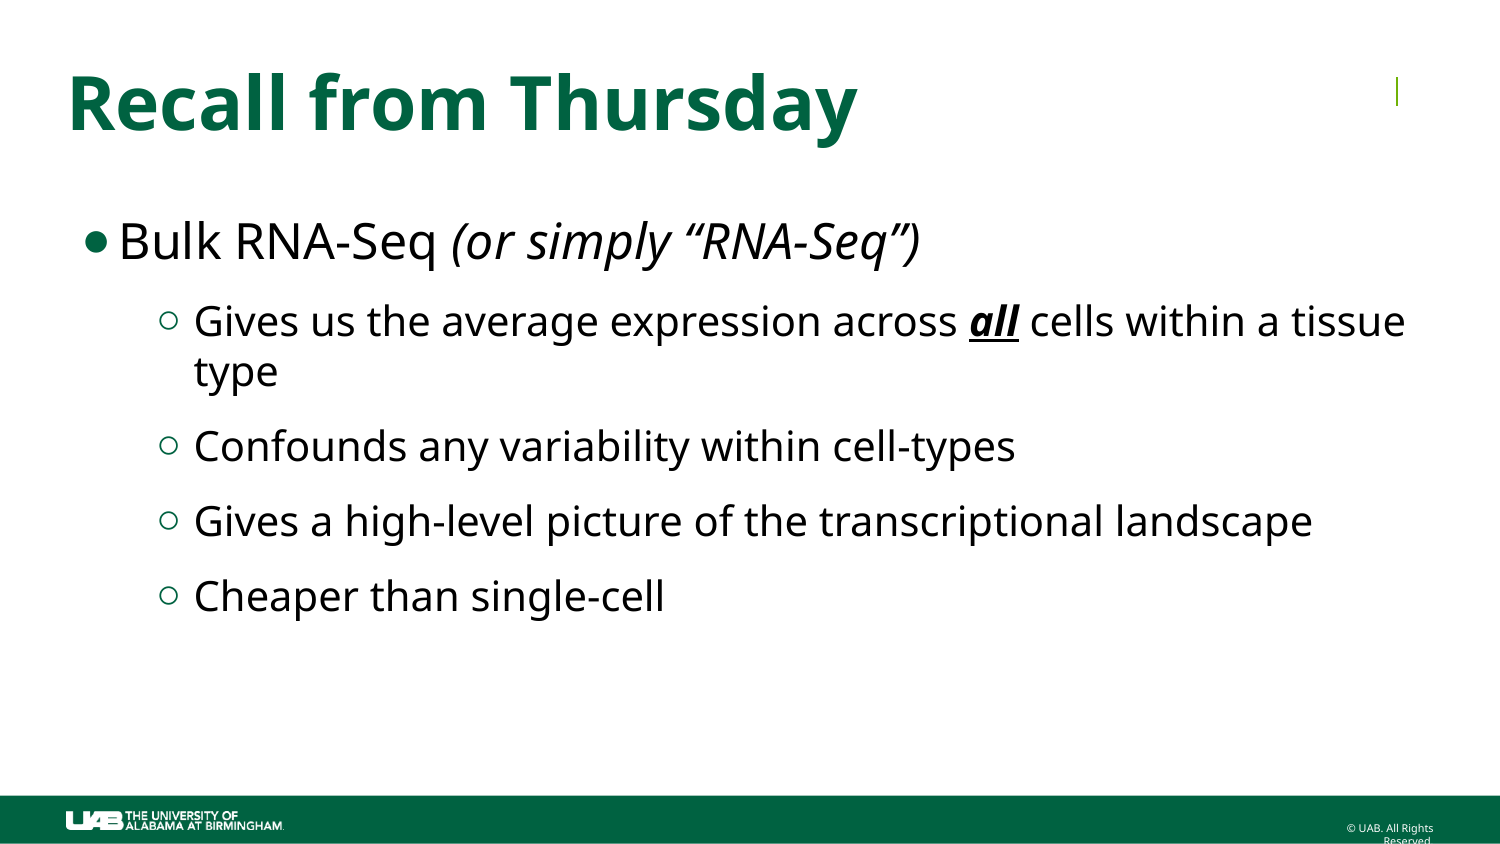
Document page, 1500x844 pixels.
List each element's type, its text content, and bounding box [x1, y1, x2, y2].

picture [66, 811, 284, 830]
list Bulk RNA-Seq (or simply “RNA-Seq”) Gives us the average expression across all cells within a tissue type Confounds any variability within cell-types Gives a high-level picture of the transcriptional landscape Cheaper than single-cell [66, 201, 1434, 772]
title Recall from Thursday [65, 58, 1375, 154]
